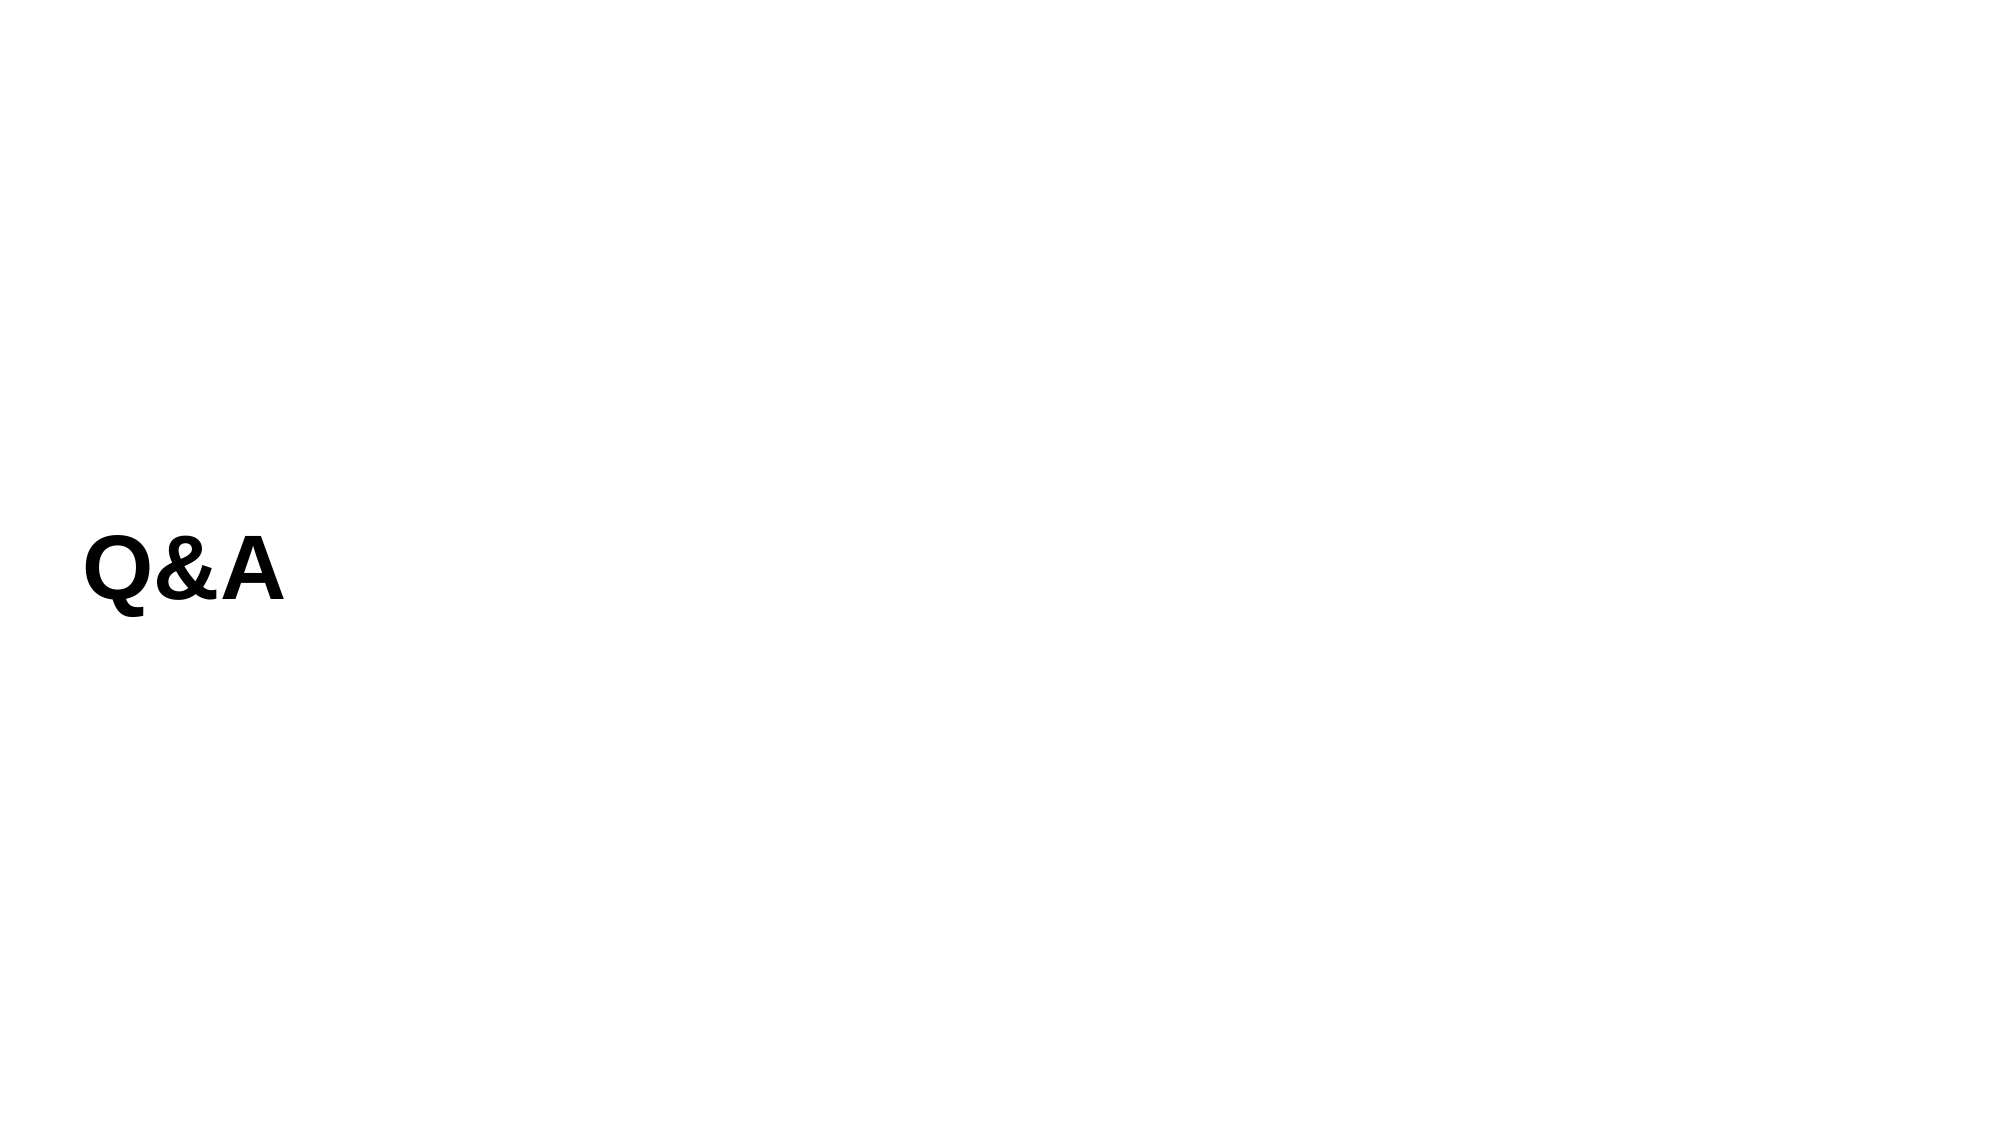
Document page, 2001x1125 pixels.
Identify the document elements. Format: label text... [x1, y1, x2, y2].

title Q&A [82, 506, 1918, 619]
